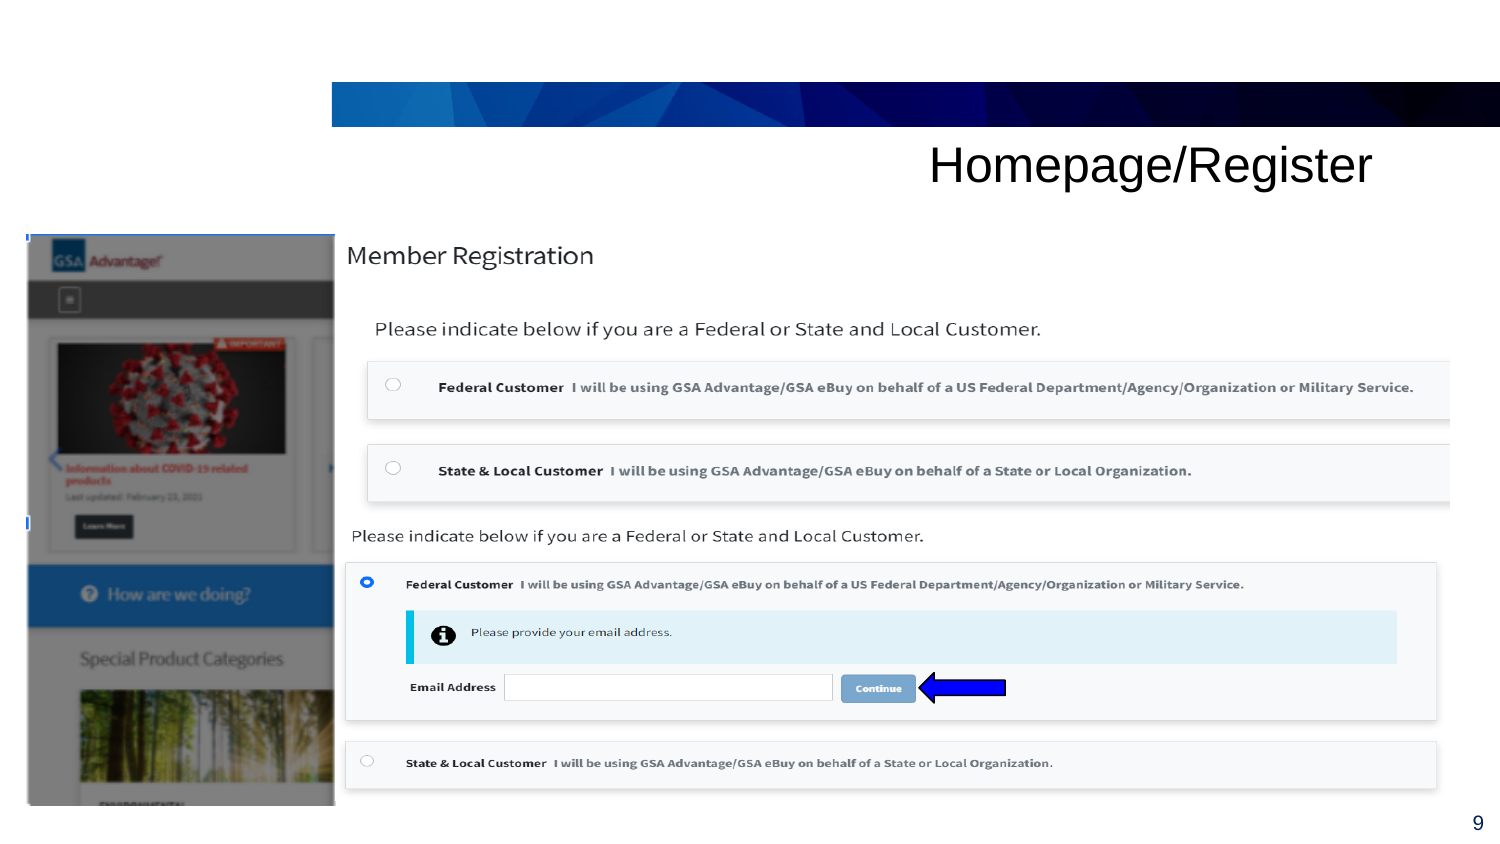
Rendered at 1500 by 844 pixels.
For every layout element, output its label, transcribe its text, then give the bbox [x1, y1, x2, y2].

picture [26, 233, 1451, 806]
picture [331, 82, 1500, 127]
text_box Homepage/Register [112, 110, 1388, 216]
